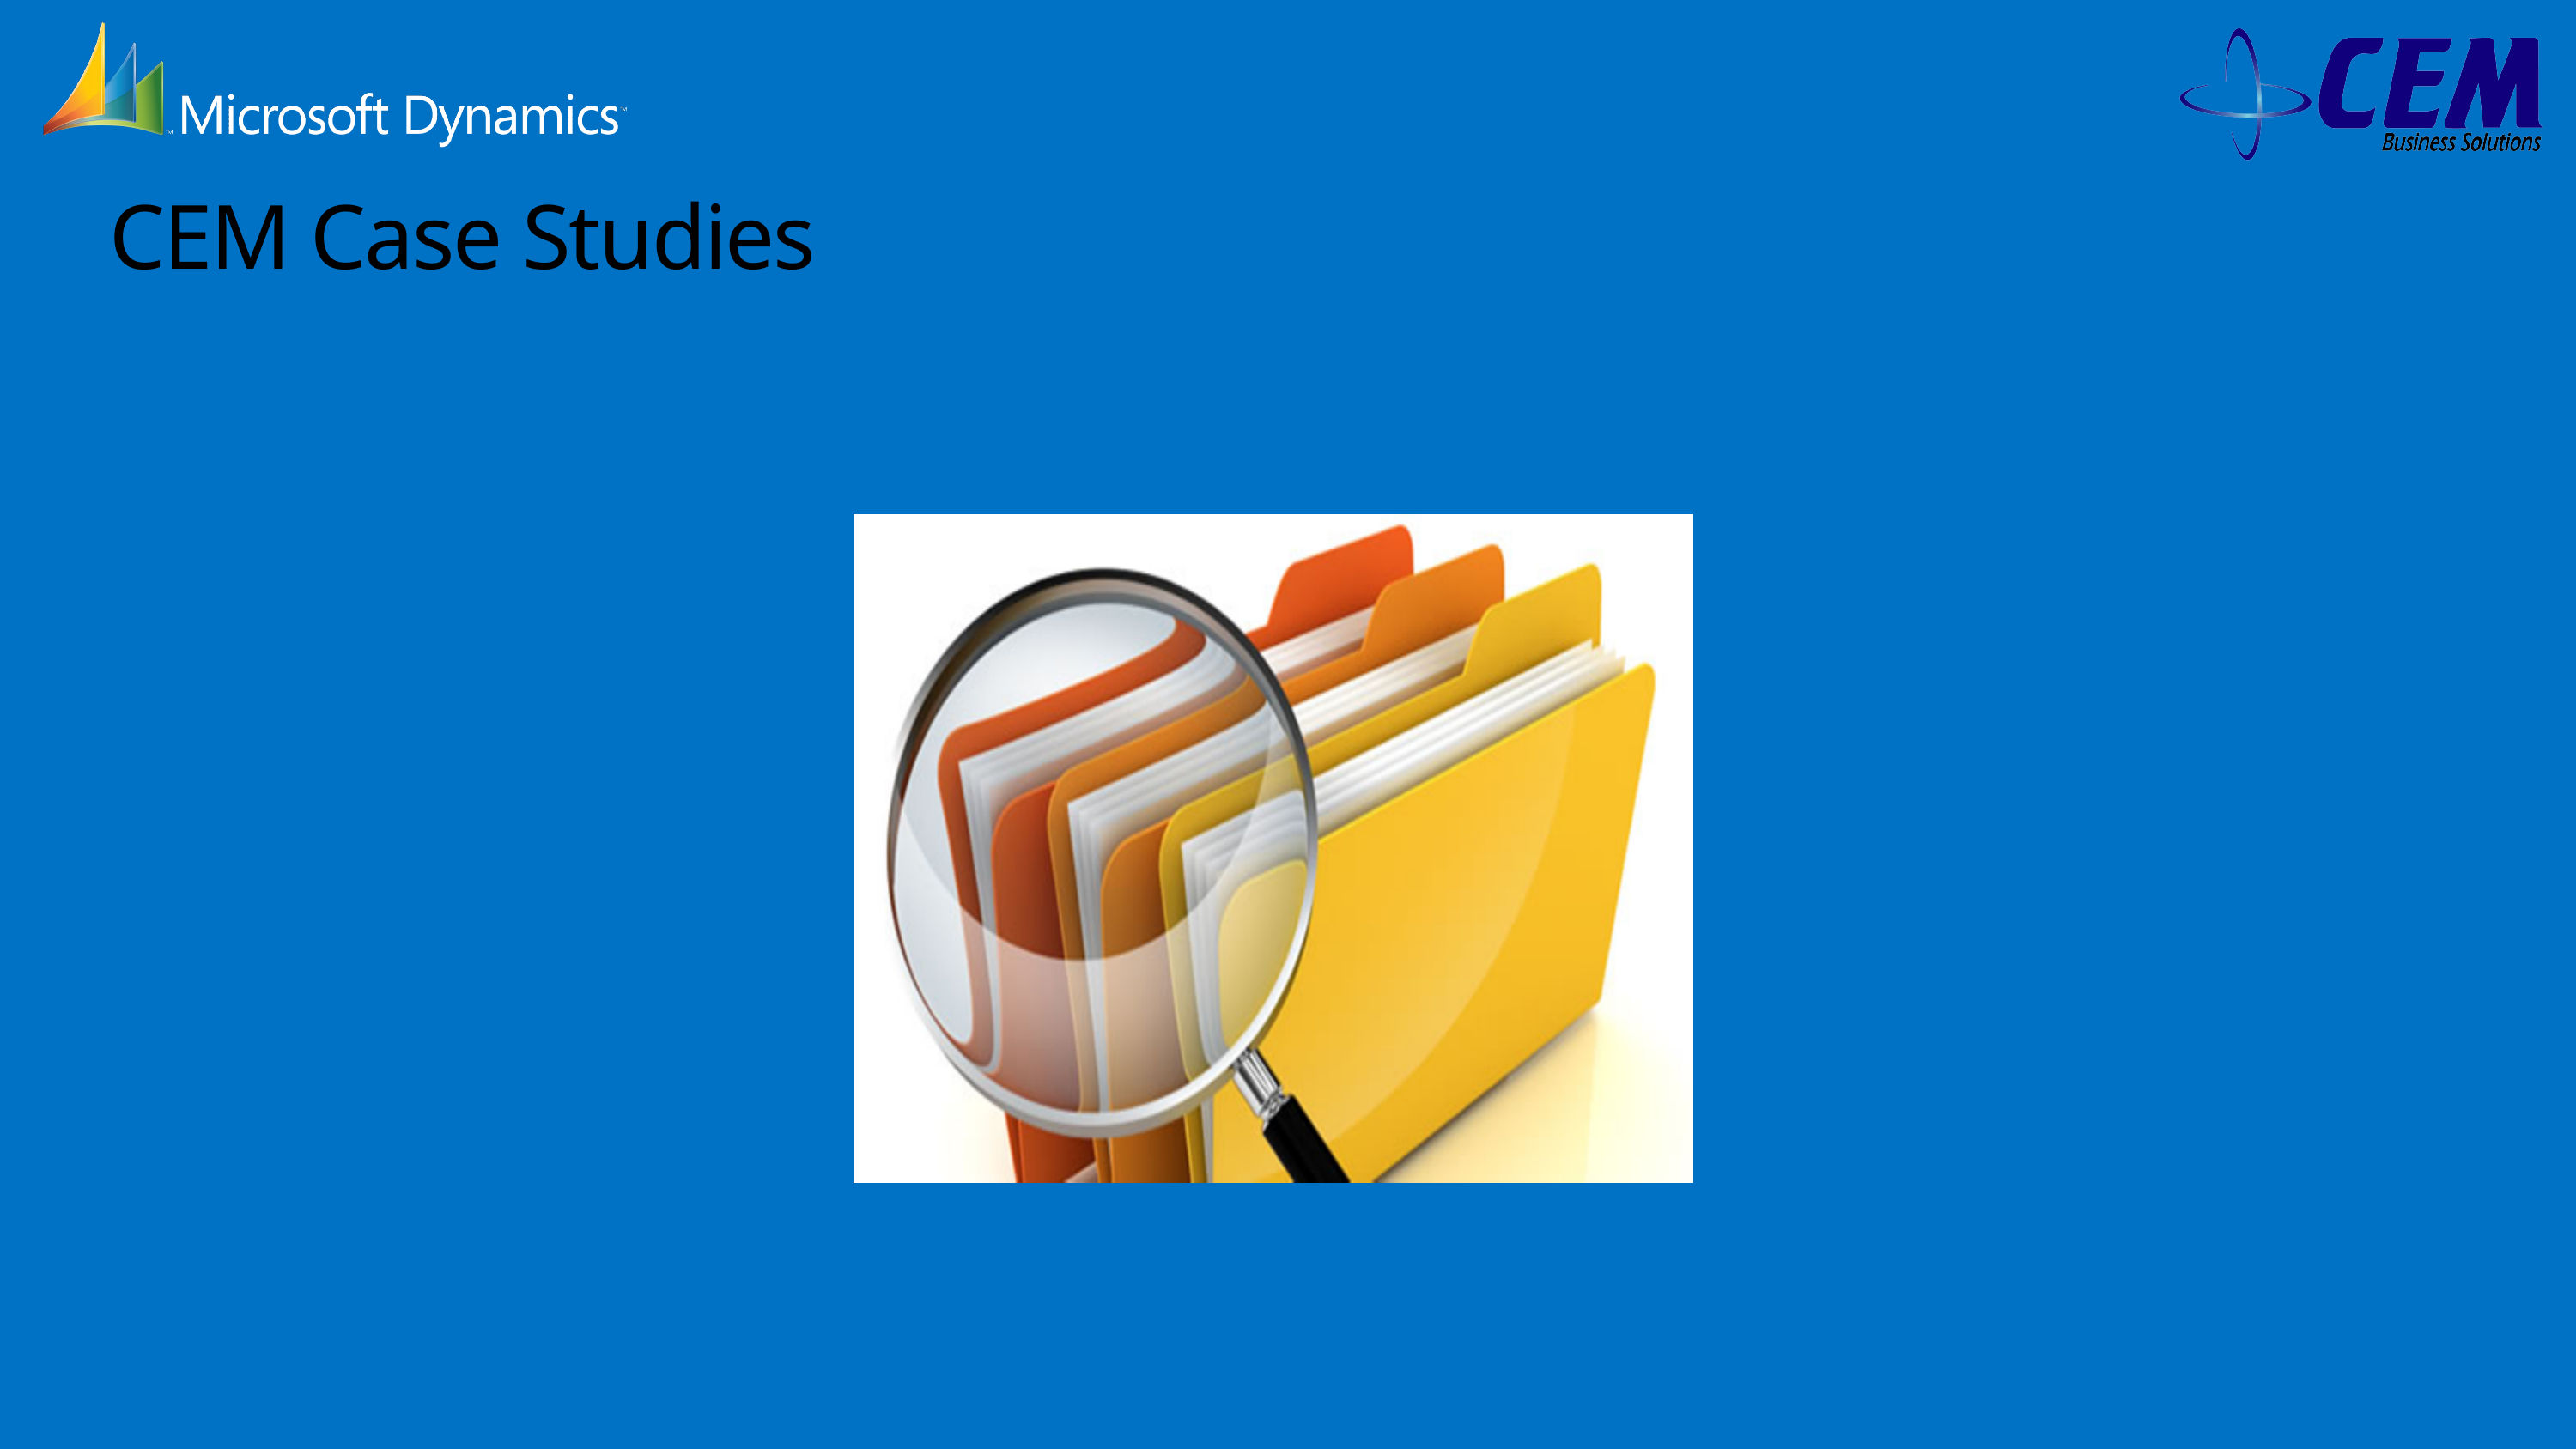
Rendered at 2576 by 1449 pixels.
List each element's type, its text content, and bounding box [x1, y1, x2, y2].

picture [2166, 0, 2565, 188]
picture [41, 21, 629, 149]
picture [853, 514, 1694, 1184]
title CEM Case Studies [109, 193, 2466, 290]
